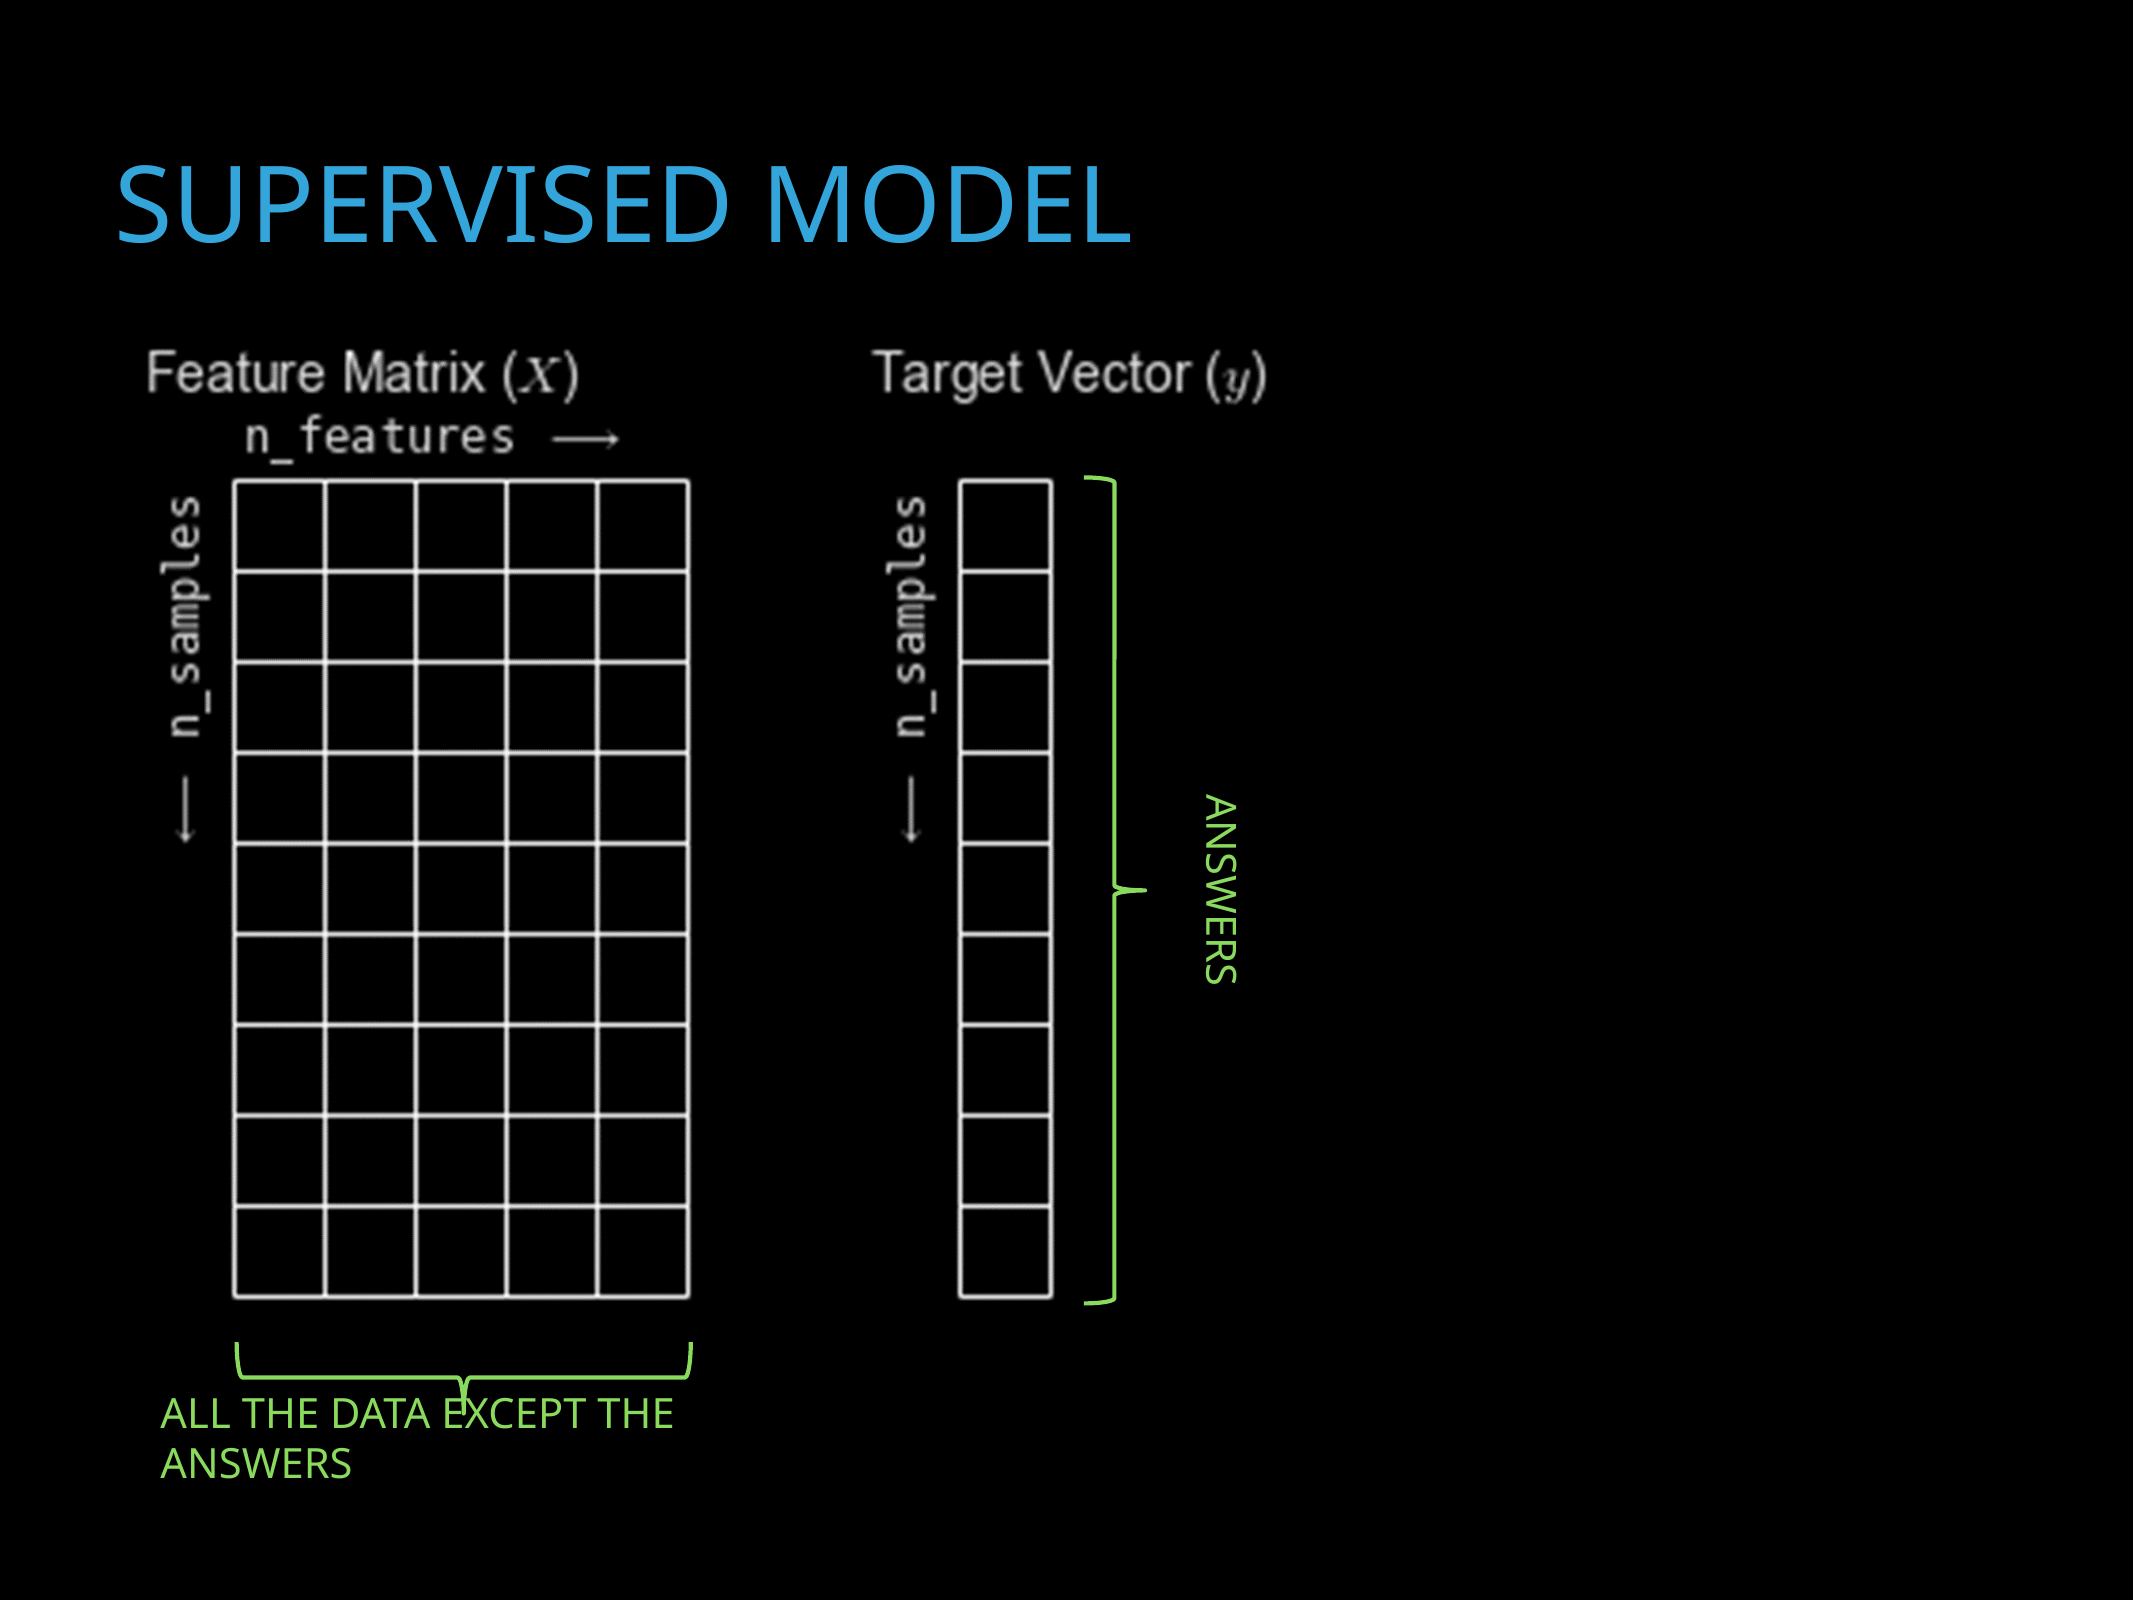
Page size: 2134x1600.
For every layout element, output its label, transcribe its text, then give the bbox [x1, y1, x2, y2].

text_box ALL THE DATA EXCEPT THE ANSWERS [152, 1378, 799, 1496]
text_box [236, 1342, 691, 1414]
title Supervised model [106, 152, 2027, 272]
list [97, 255, 1340, 1342]
